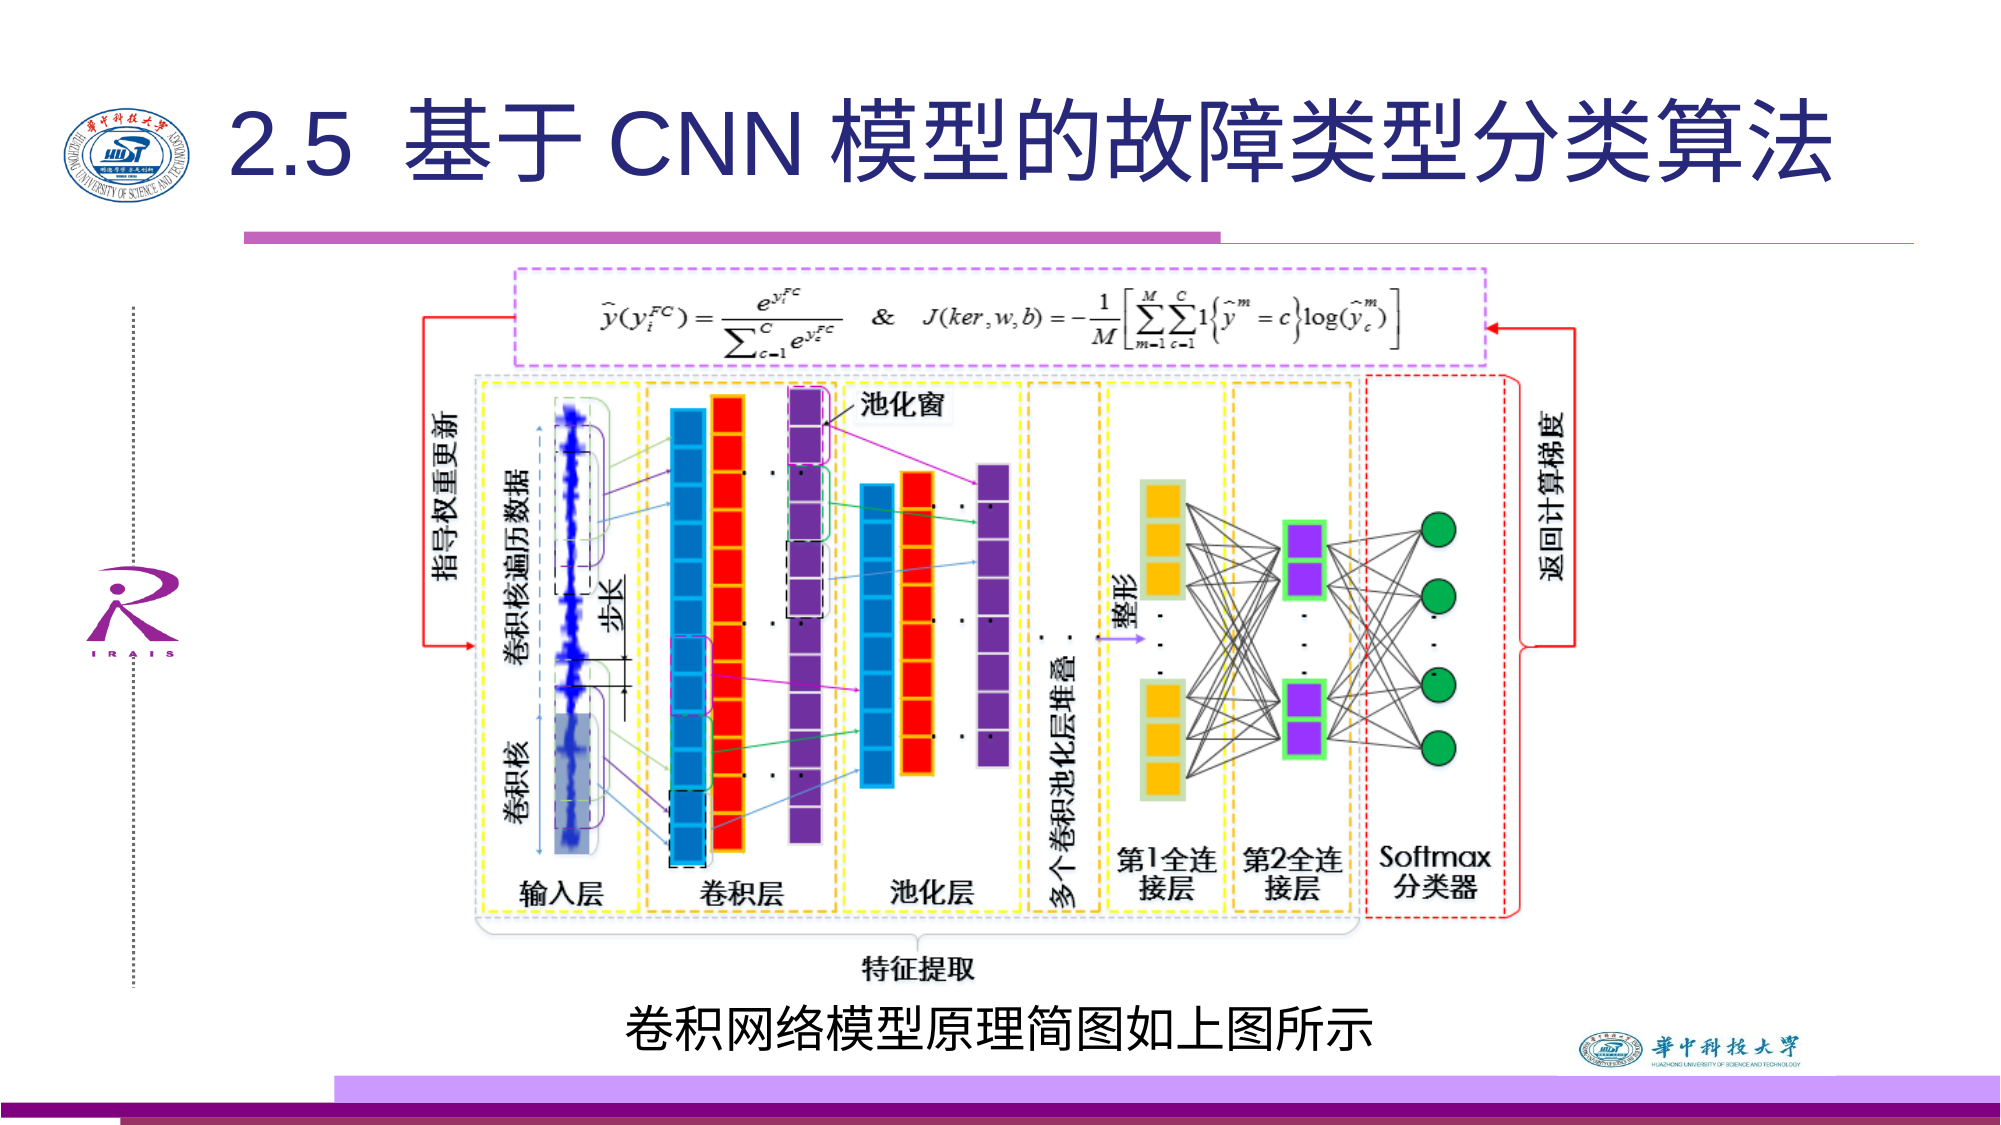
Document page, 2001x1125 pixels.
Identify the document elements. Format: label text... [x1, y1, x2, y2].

picture [1557, 1026, 1837, 1076]
picture [86, 566, 179, 657]
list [411, 248, 1589, 991]
picture [61, 90, 192, 220]
text_box 卷积网络模型原理简图如上图所示 [609, 1000, 1390, 1065]
title 2.5 基于CNN模型的故障类型分类算法 [212, 45, 1930, 233]
